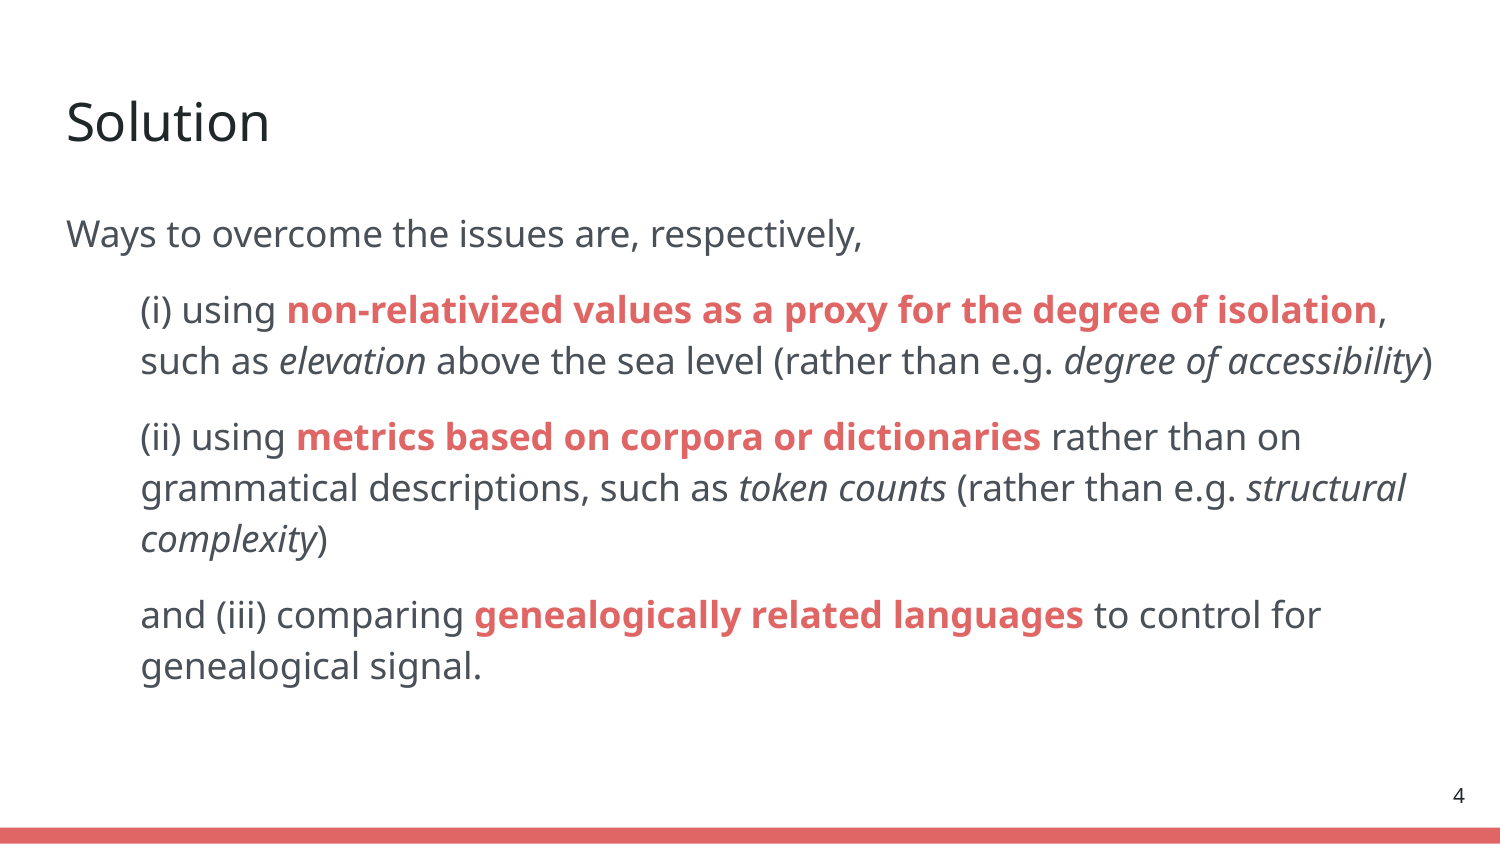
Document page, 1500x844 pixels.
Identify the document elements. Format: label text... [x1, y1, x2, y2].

slide_number ‹#› [1389, 764, 1480, 830]
title Solution [51, 72, 1449, 167]
list Ways to overcome the issues are, respectively, (i) using non-relativized values as a proxy for the degree of isolation, such as elevation above the sea level (rather than e.g. degree of accessibility) (ii) using metrics based on corpora or dictionaries rather than on grammatical descriptions, such as token counts (rather than e.g. structural complexity) and (iii) comparing genealogically related languages to control for genealogical signal. [51, 189, 1449, 750]
